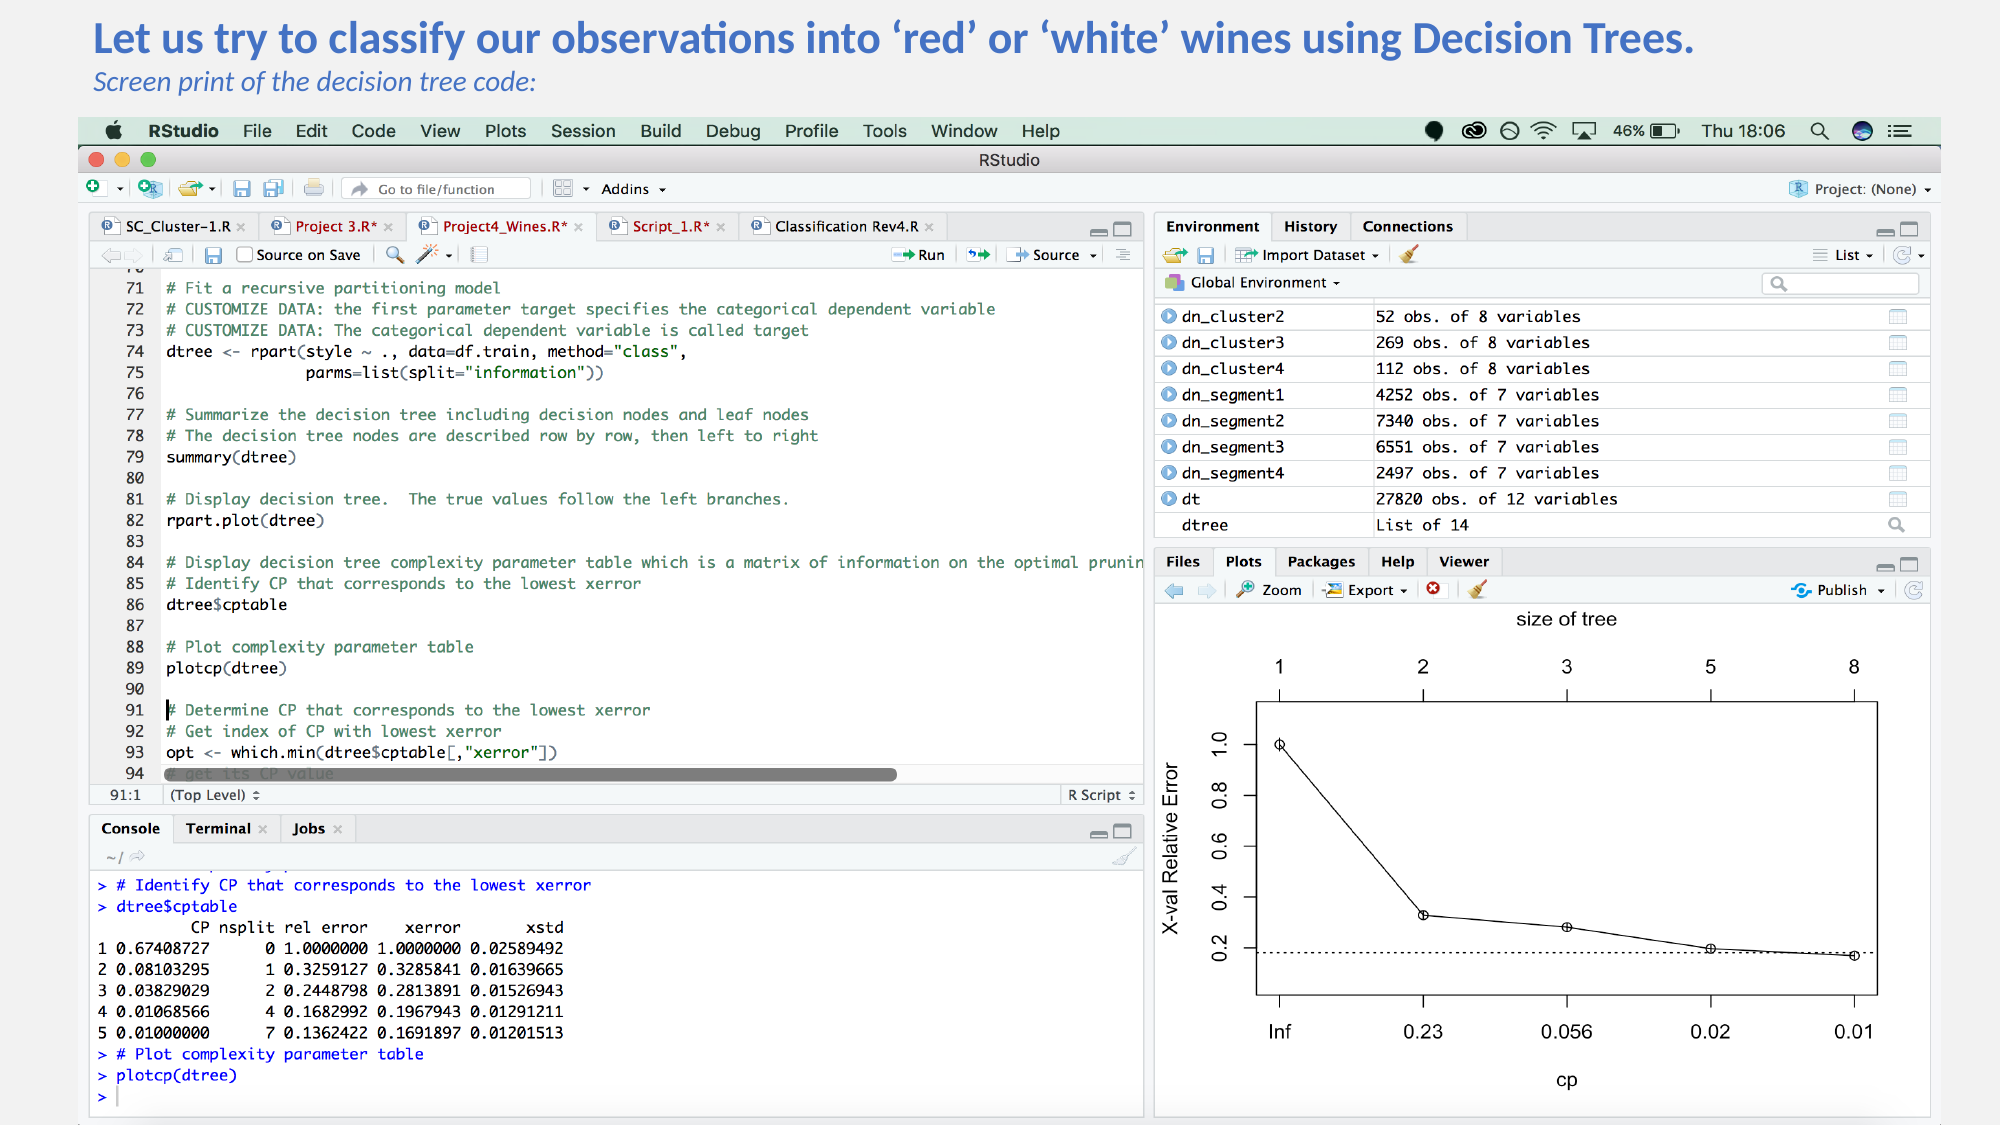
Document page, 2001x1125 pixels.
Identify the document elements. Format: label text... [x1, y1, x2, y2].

picture [78, 117, 1941, 1125]
text_box Let us try to classify our observations into ‘red’ or ‘white’ wines using Decision Trees. Screen print of the decision tree code: [78, 0, 1960, 105]
